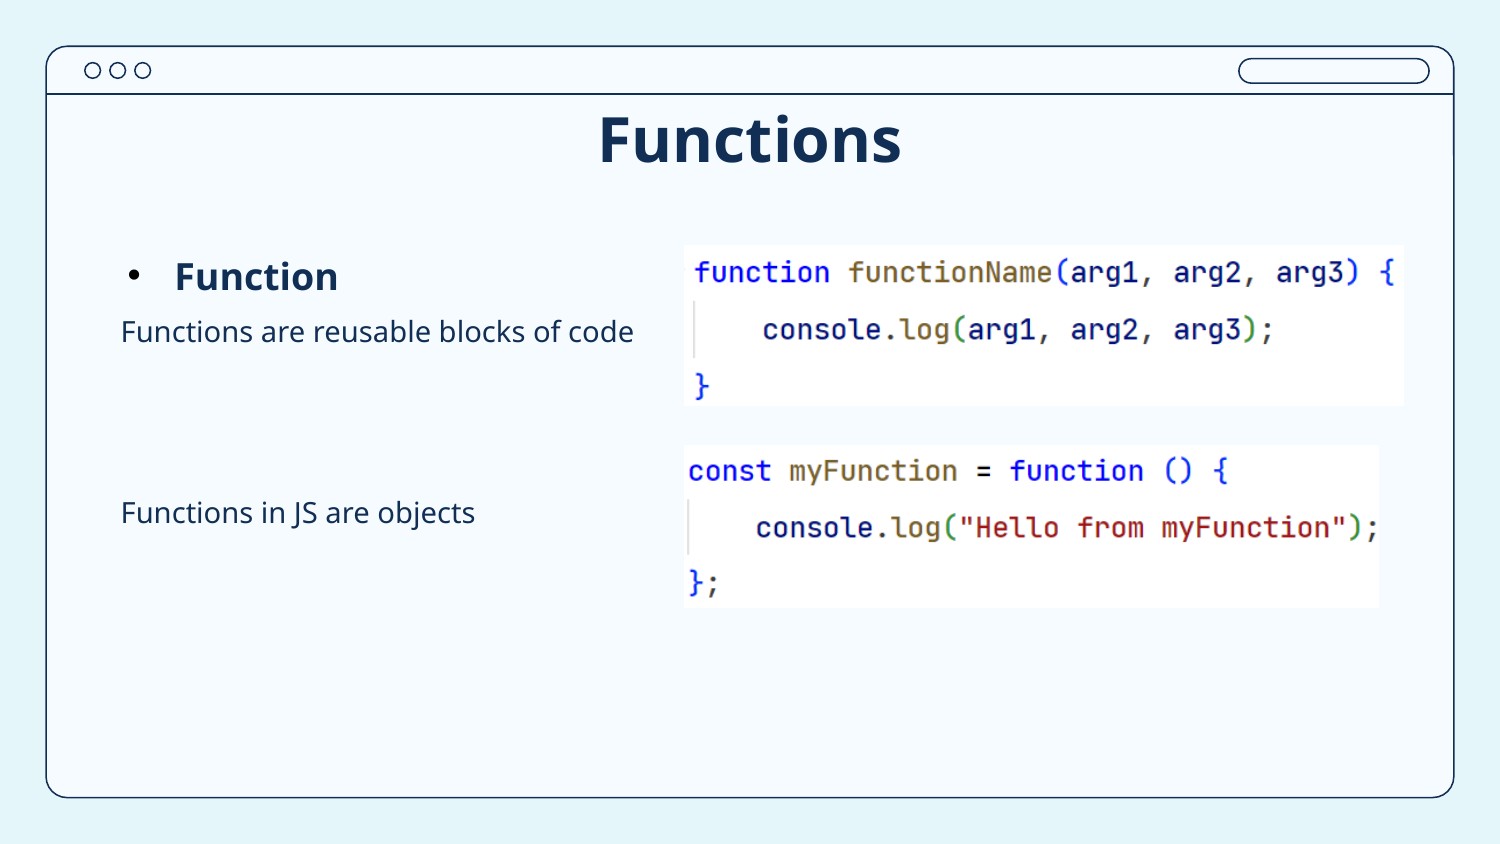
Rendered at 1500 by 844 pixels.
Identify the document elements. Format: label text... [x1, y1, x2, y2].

text_box Function [112, 245, 355, 305]
text_box Functions are reusable blocks of code [105, 305, 679, 356]
title Functions [118, 85, 1382, 180]
picture [684, 445, 1379, 609]
picture [684, 244, 1404, 406]
text_box Functions in JS are objects [105, 487, 679, 538]
